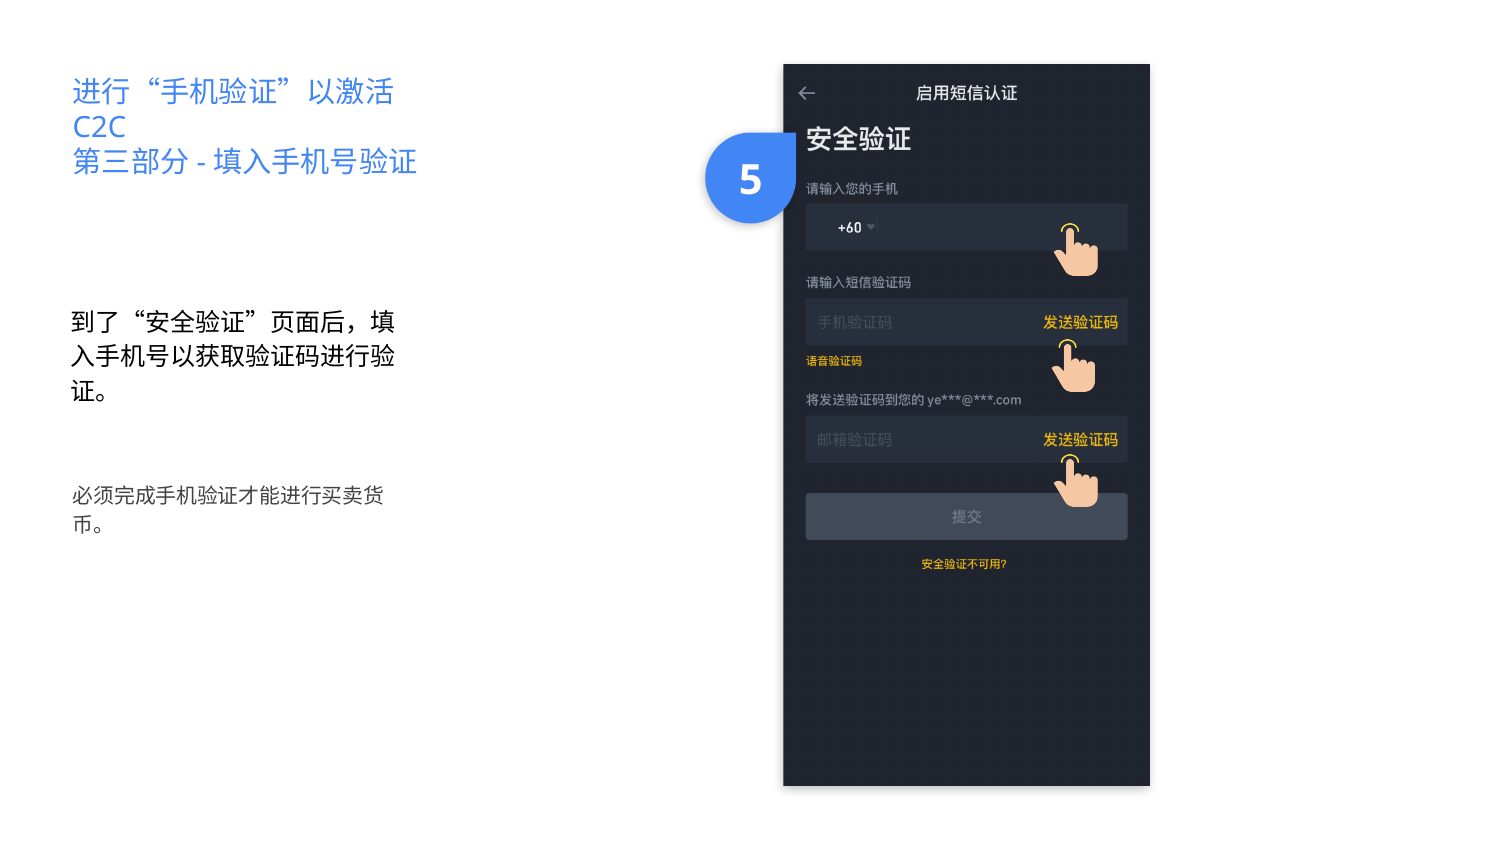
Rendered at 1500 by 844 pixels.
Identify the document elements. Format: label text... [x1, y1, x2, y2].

text_box 必须完成手机验证才能进行买卖货币。 [57, 463, 425, 552]
picture [783, 64, 1151, 787]
text_box 进行“手机验证”以激活C2C 第三部分-填入手机号验证 [57, 58, 468, 194]
text_box 5 [705, 132, 777, 224]
text_box 到了“安全验证”页面后，填入手机号以获取验证码进行验证。 [55, 286, 434, 421]
